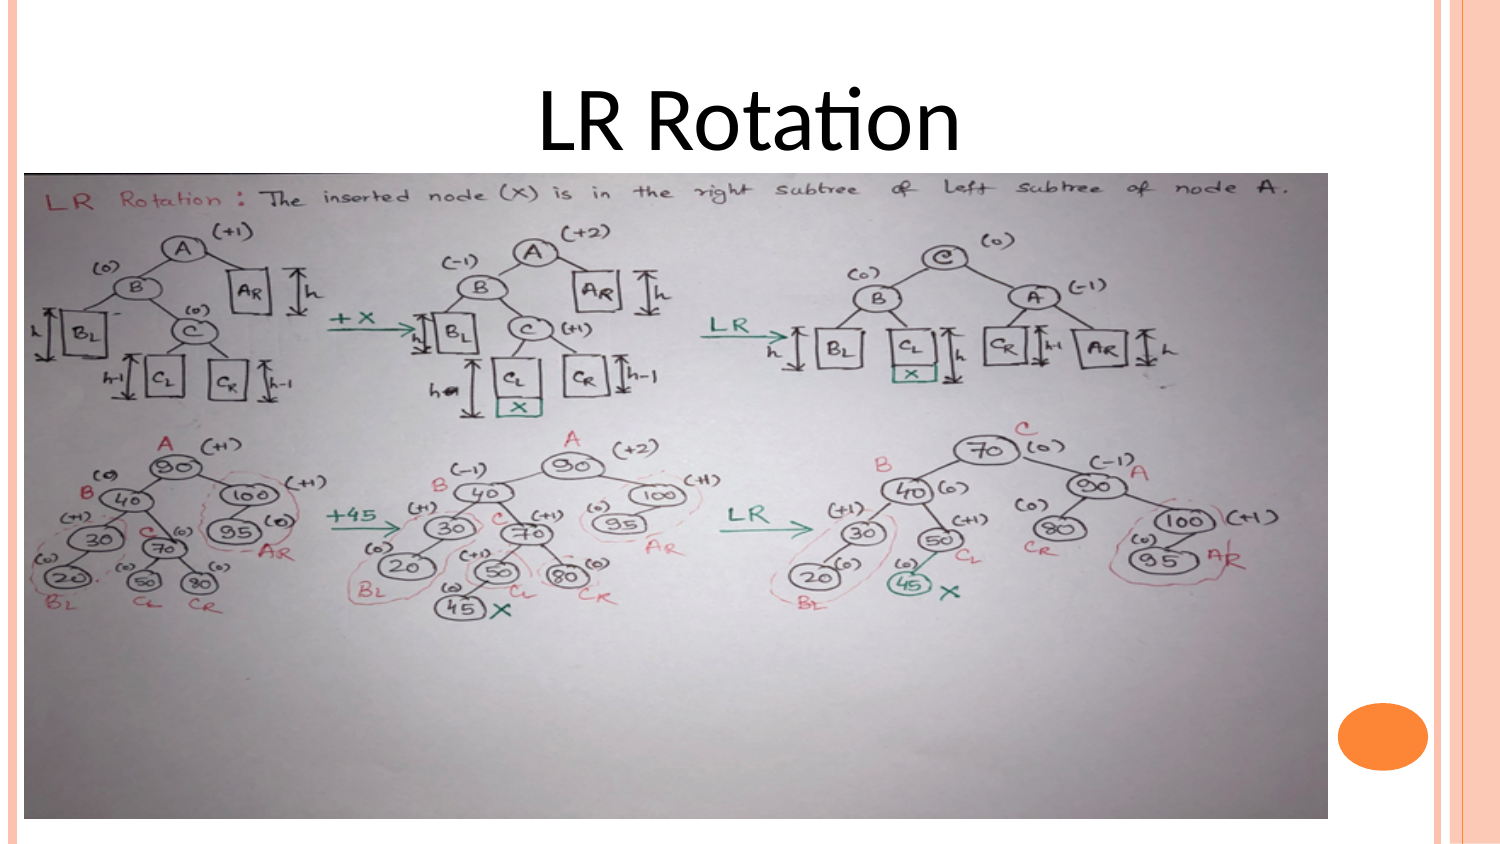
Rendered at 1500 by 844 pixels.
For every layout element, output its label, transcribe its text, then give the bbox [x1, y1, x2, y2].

title LR Rotation [325, 58, 1175, 172]
picture [24, 173, 1328, 819]
